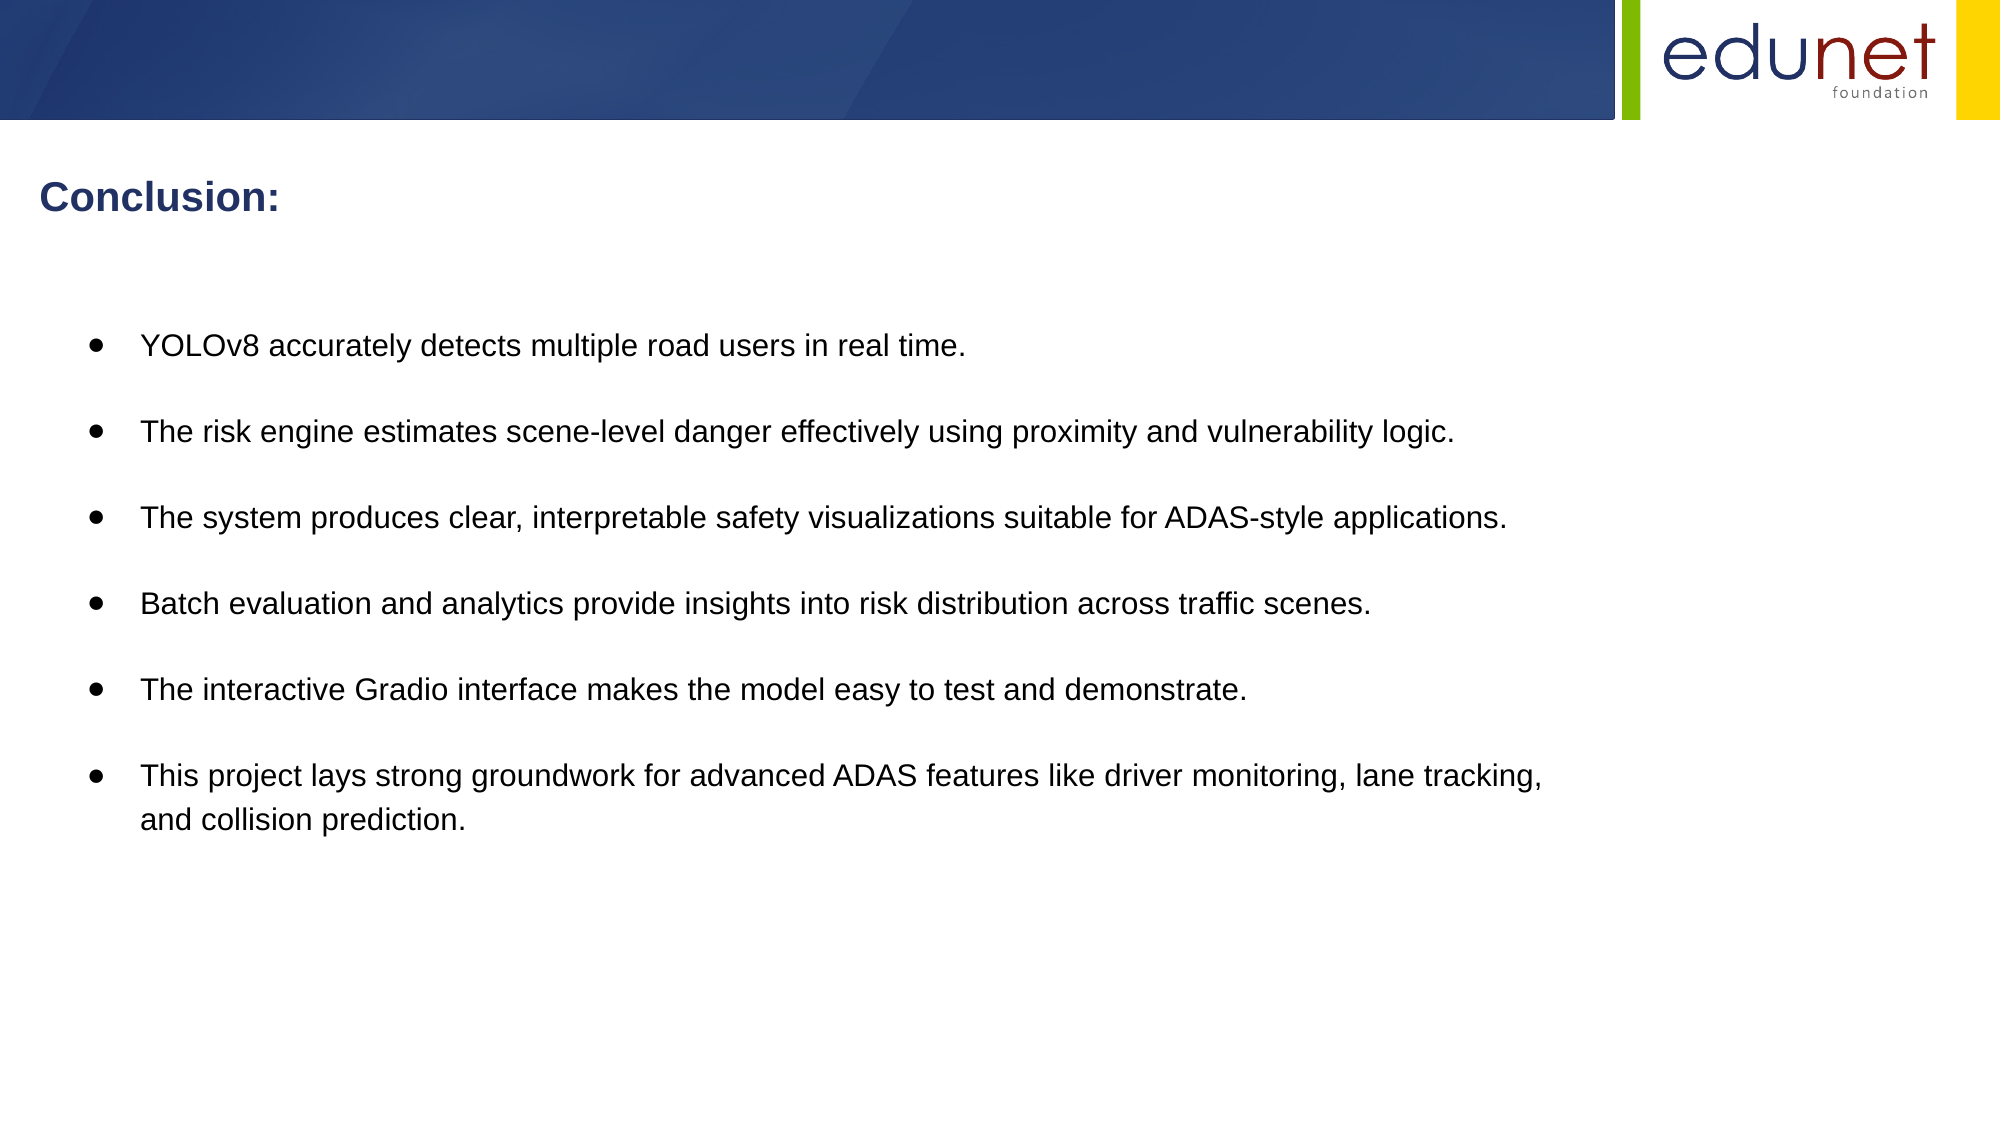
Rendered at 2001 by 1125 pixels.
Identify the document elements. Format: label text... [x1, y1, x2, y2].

text_box YOLOv8 accurately detects multiple road users in real time. The risk engine estimates scene-level danger effectively using proximity and vulnerability logic. The system produces clear, interpretable safety visualizations suitable for ADAS-style applications. Batch evaluation and analytics provide insights into risk distribution across traffic scenes. The interactive Gradio interface makes the model easy to test and demonstrate. This project lays strong groundwork for advanced ADAS features like driver monitoring, lane tracking, and collision prediction. [49, 267, 1864, 852]
picture [1652, 12, 1948, 108]
text_box Conclusion: [24, 162, 1026, 228]
